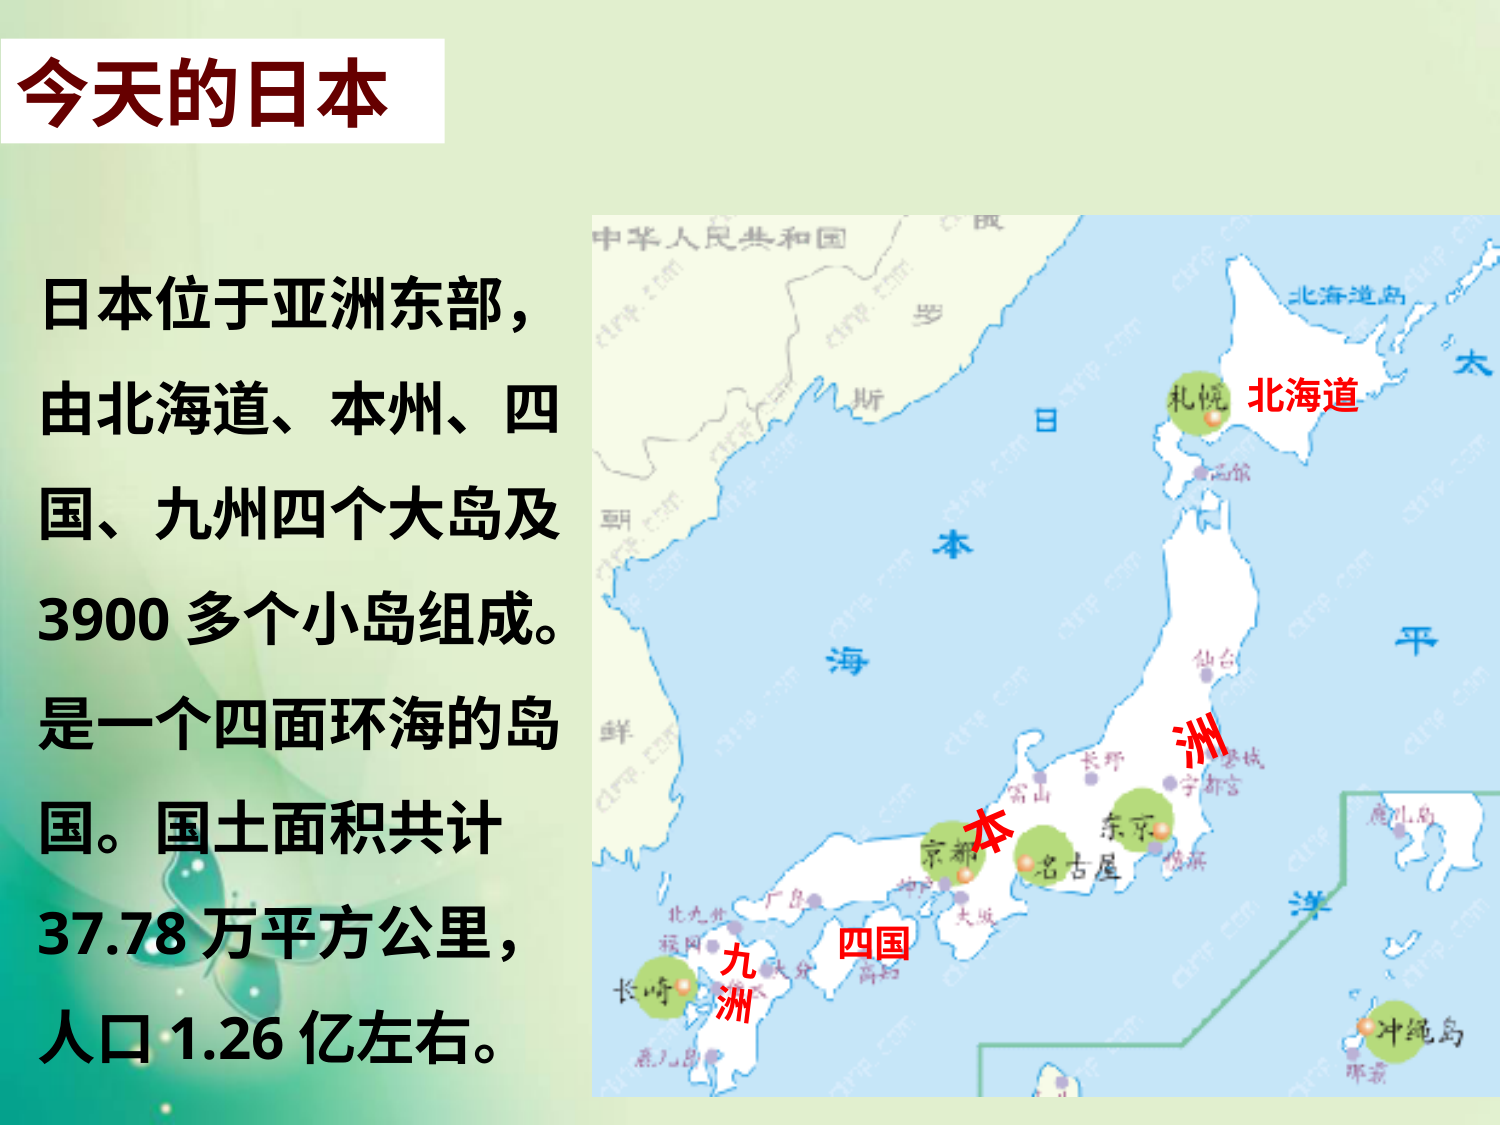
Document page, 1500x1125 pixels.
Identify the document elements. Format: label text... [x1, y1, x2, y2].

text_box 今天的日本 [0, 38, 445, 144]
picture [0, 0, 1500, 1125]
text_box 日本位于亚洲东部，由北海道、本州、四国、九州四个大岛及3900多个小岛组成。是一个四面环海的岛国。国土面积共计37.78万平方公里，人口1.26亿左右。 [23, 224, 591, 1079]
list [591, 215, 1500, 1097]
